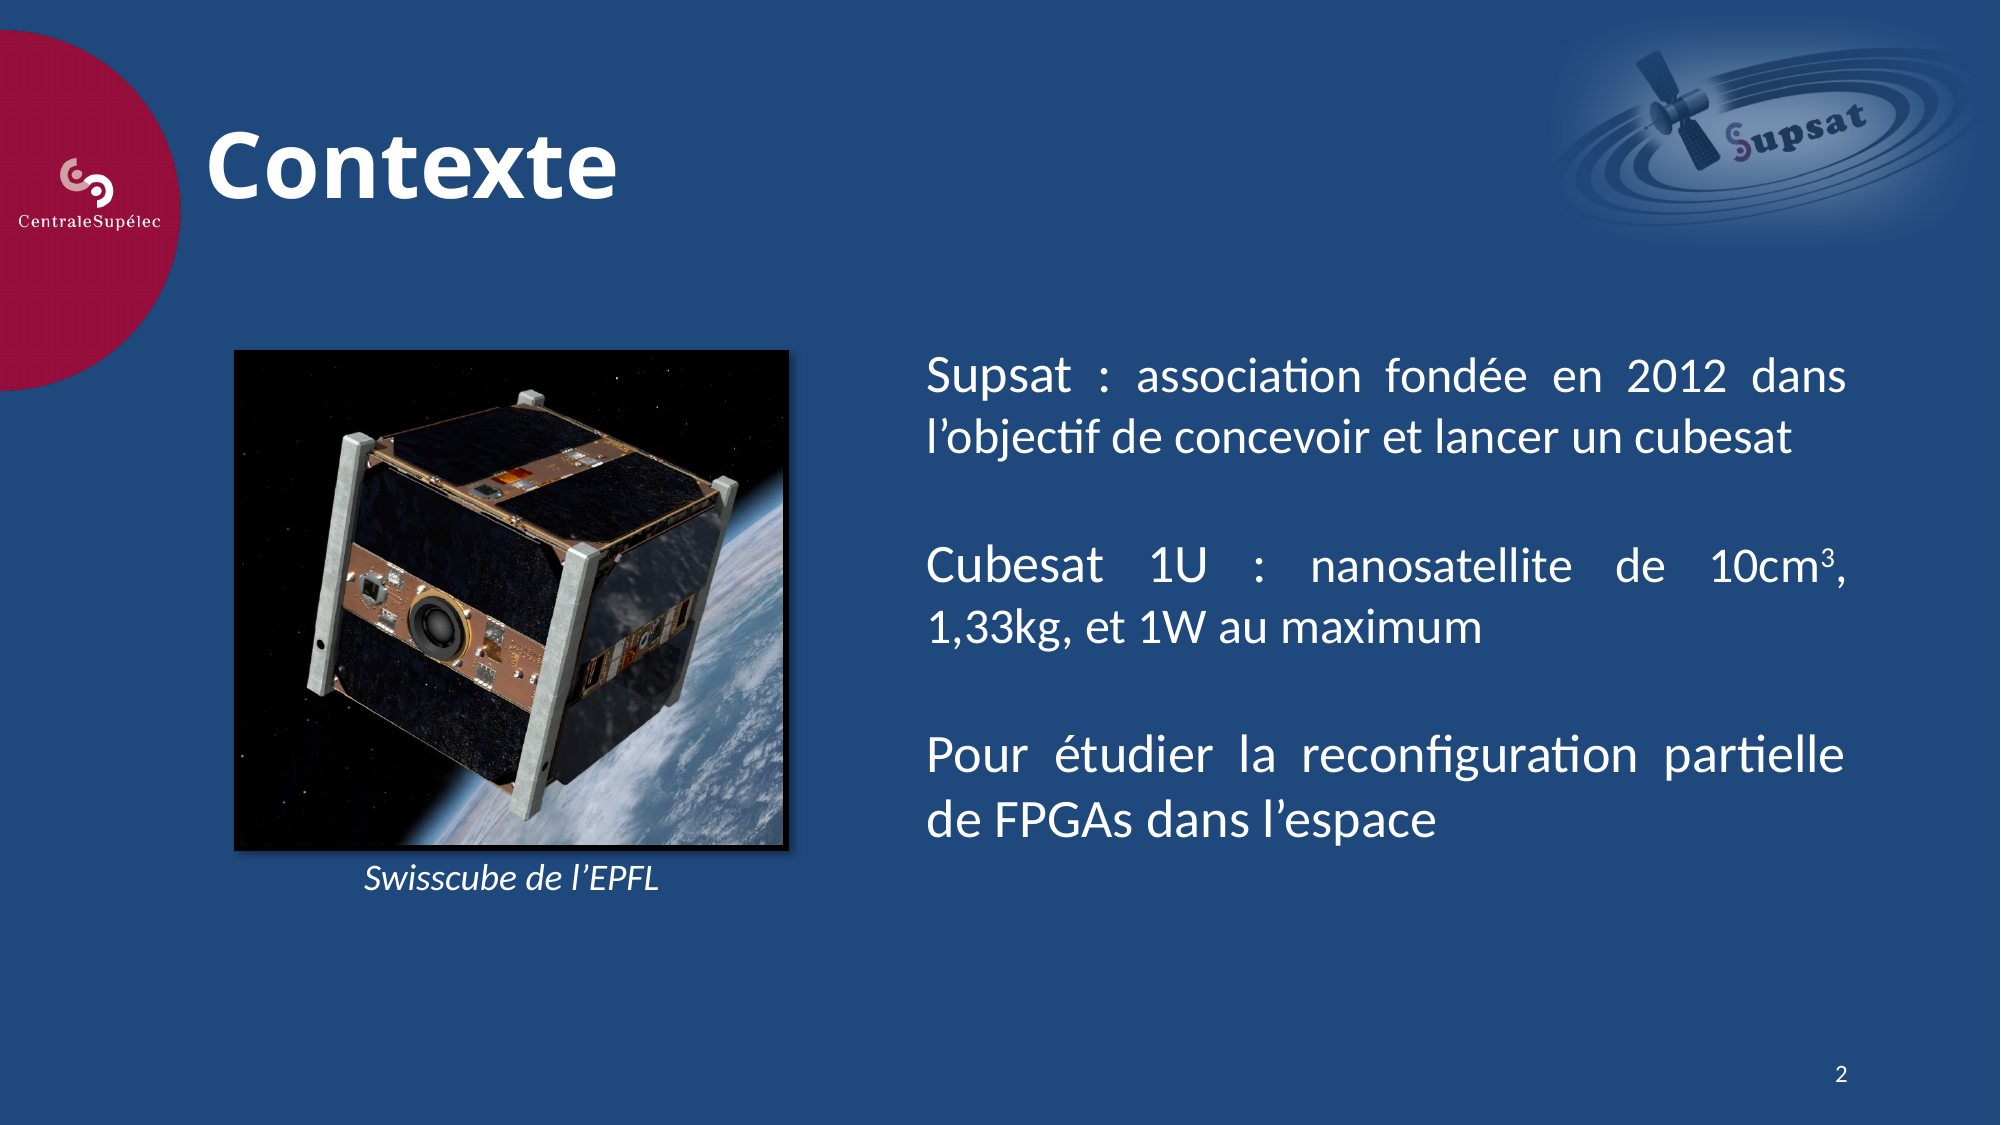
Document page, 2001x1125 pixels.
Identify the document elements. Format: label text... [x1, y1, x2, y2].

text_box Supsat : association fondée en 2012 dans l’objectif de concevoir et lancer un cubesat Cubesat 1U : nanosatellite de 10cm3, 1,33kg, et 1W au maximum Pour étudier la reconfiguration partielle de FPGAs dans l’espace [911, 330, 1863, 947]
picture [1525, 0, 2000, 264]
text_box Contexte [195, 59, 1810, 278]
picture [240, 355, 784, 846]
picture [0, 0, 191, 410]
text_box 2 [1412, 1042, 1863, 1103]
text_box Swisscube de l’EPFL [222, 845, 802, 928]
